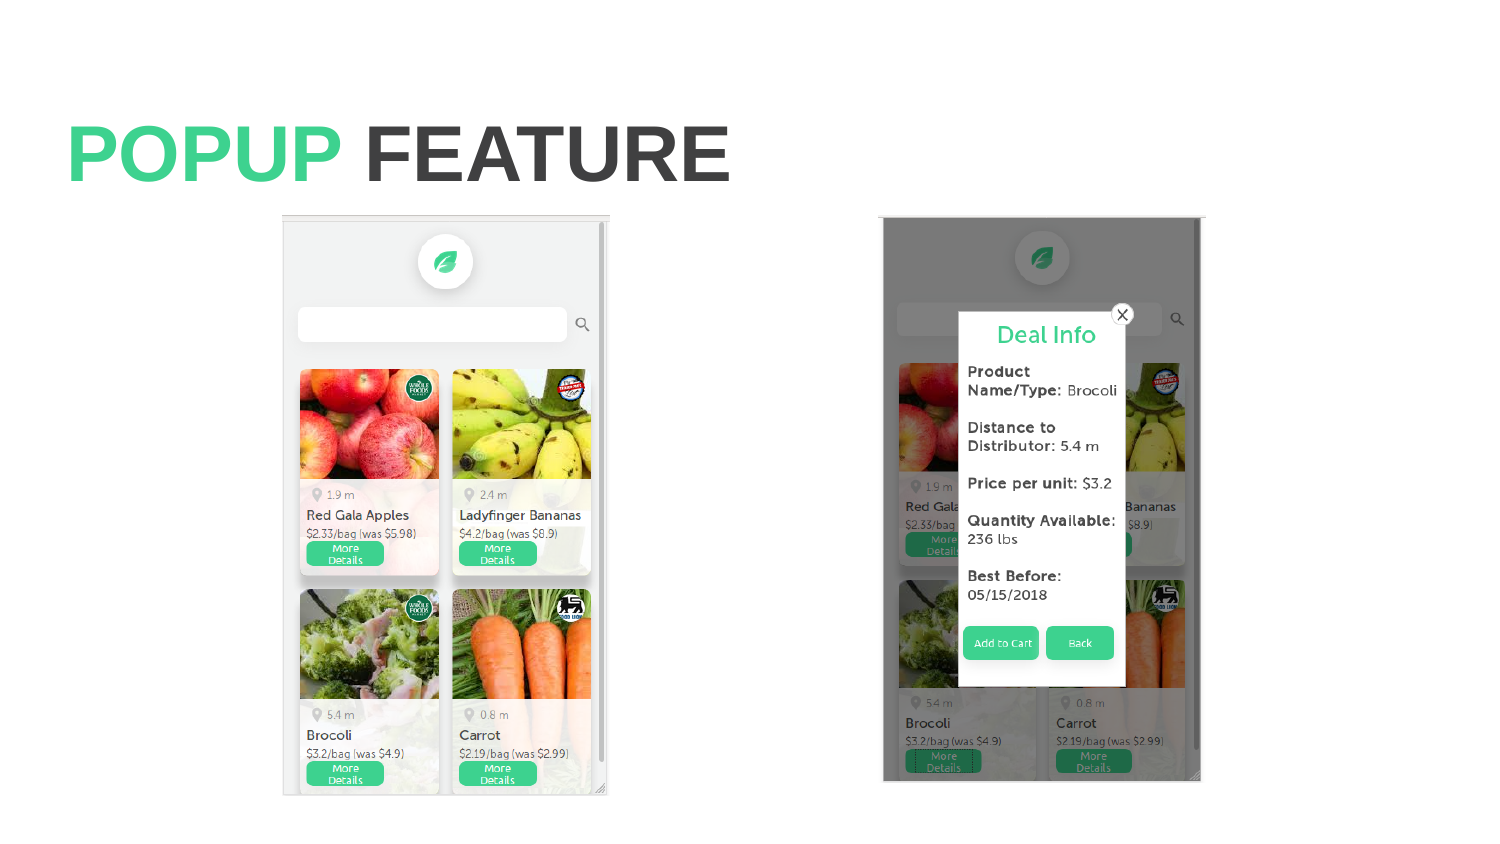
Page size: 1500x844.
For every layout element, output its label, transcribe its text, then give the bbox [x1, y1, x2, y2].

picture [878, 215, 1207, 784]
picture [282, 215, 611, 796]
title POPUP FEATURE [51, 72, 1449, 167]
